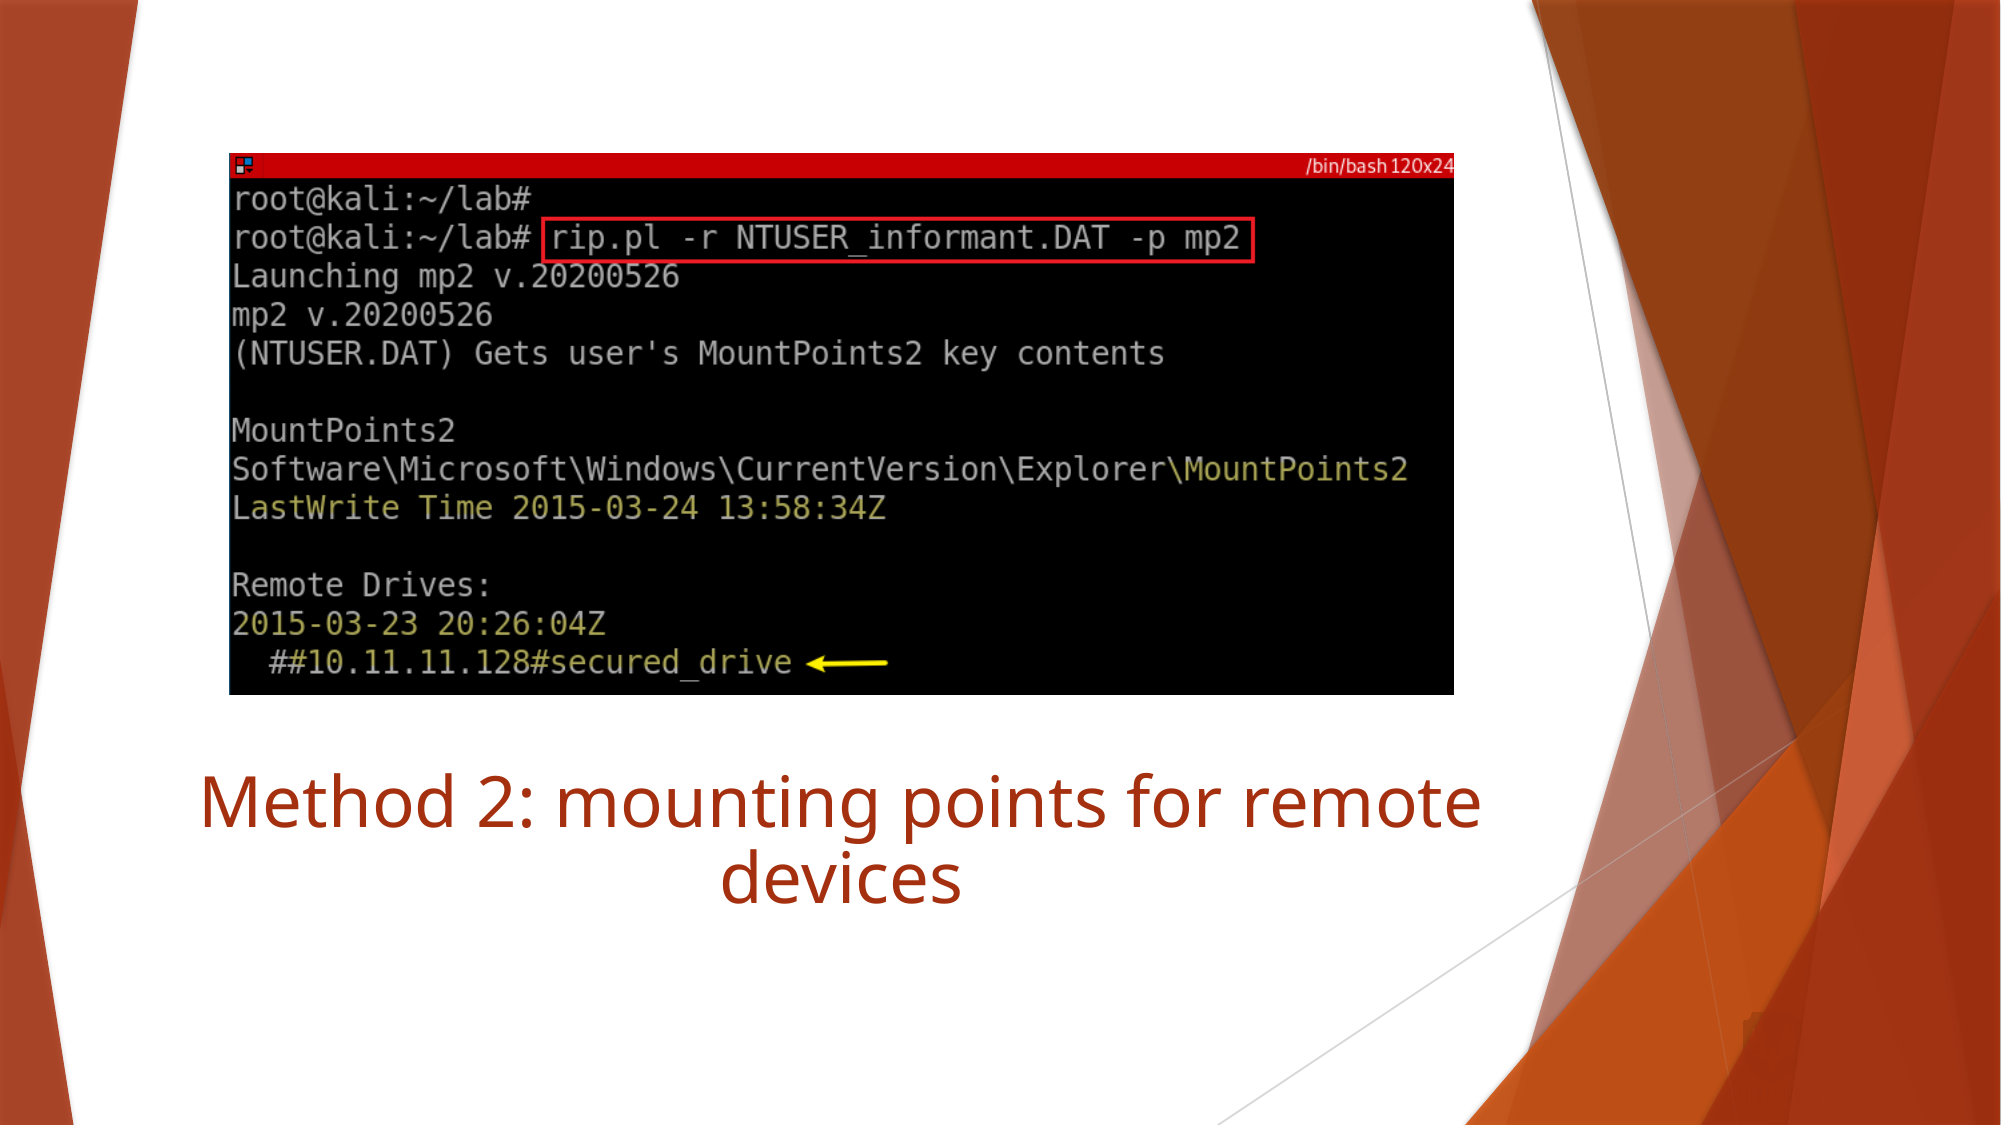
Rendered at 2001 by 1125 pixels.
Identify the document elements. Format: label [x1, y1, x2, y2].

picture [229, 152, 1454, 695]
text_box [0, 0, 2000, 1125]
